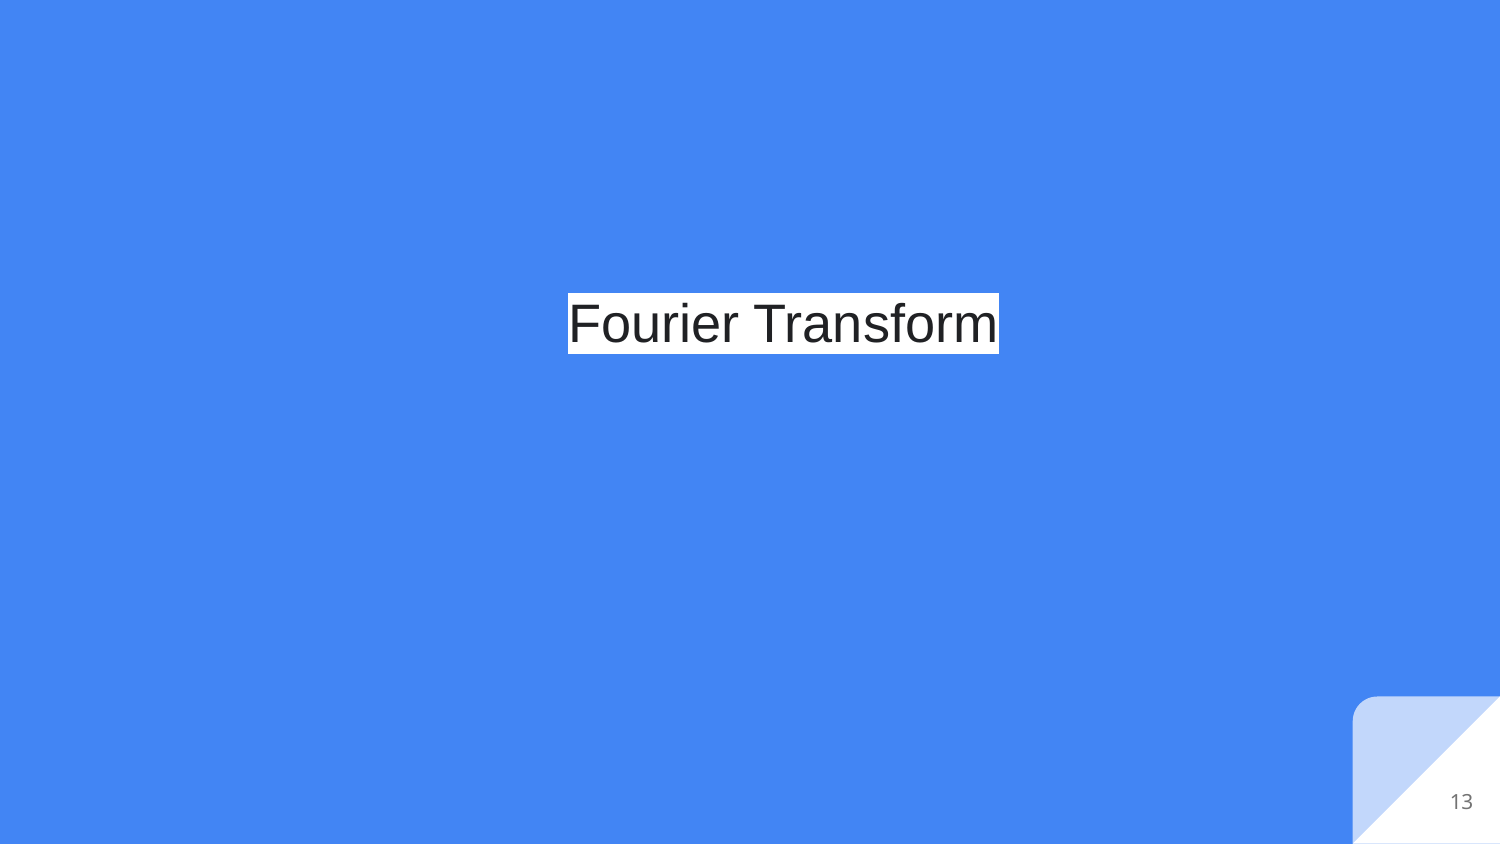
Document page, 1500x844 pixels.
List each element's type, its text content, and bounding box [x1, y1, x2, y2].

text_box Fourier Transform [168, 273, 1399, 368]
slide_number ‹#› [1398, 770, 1489, 835]
